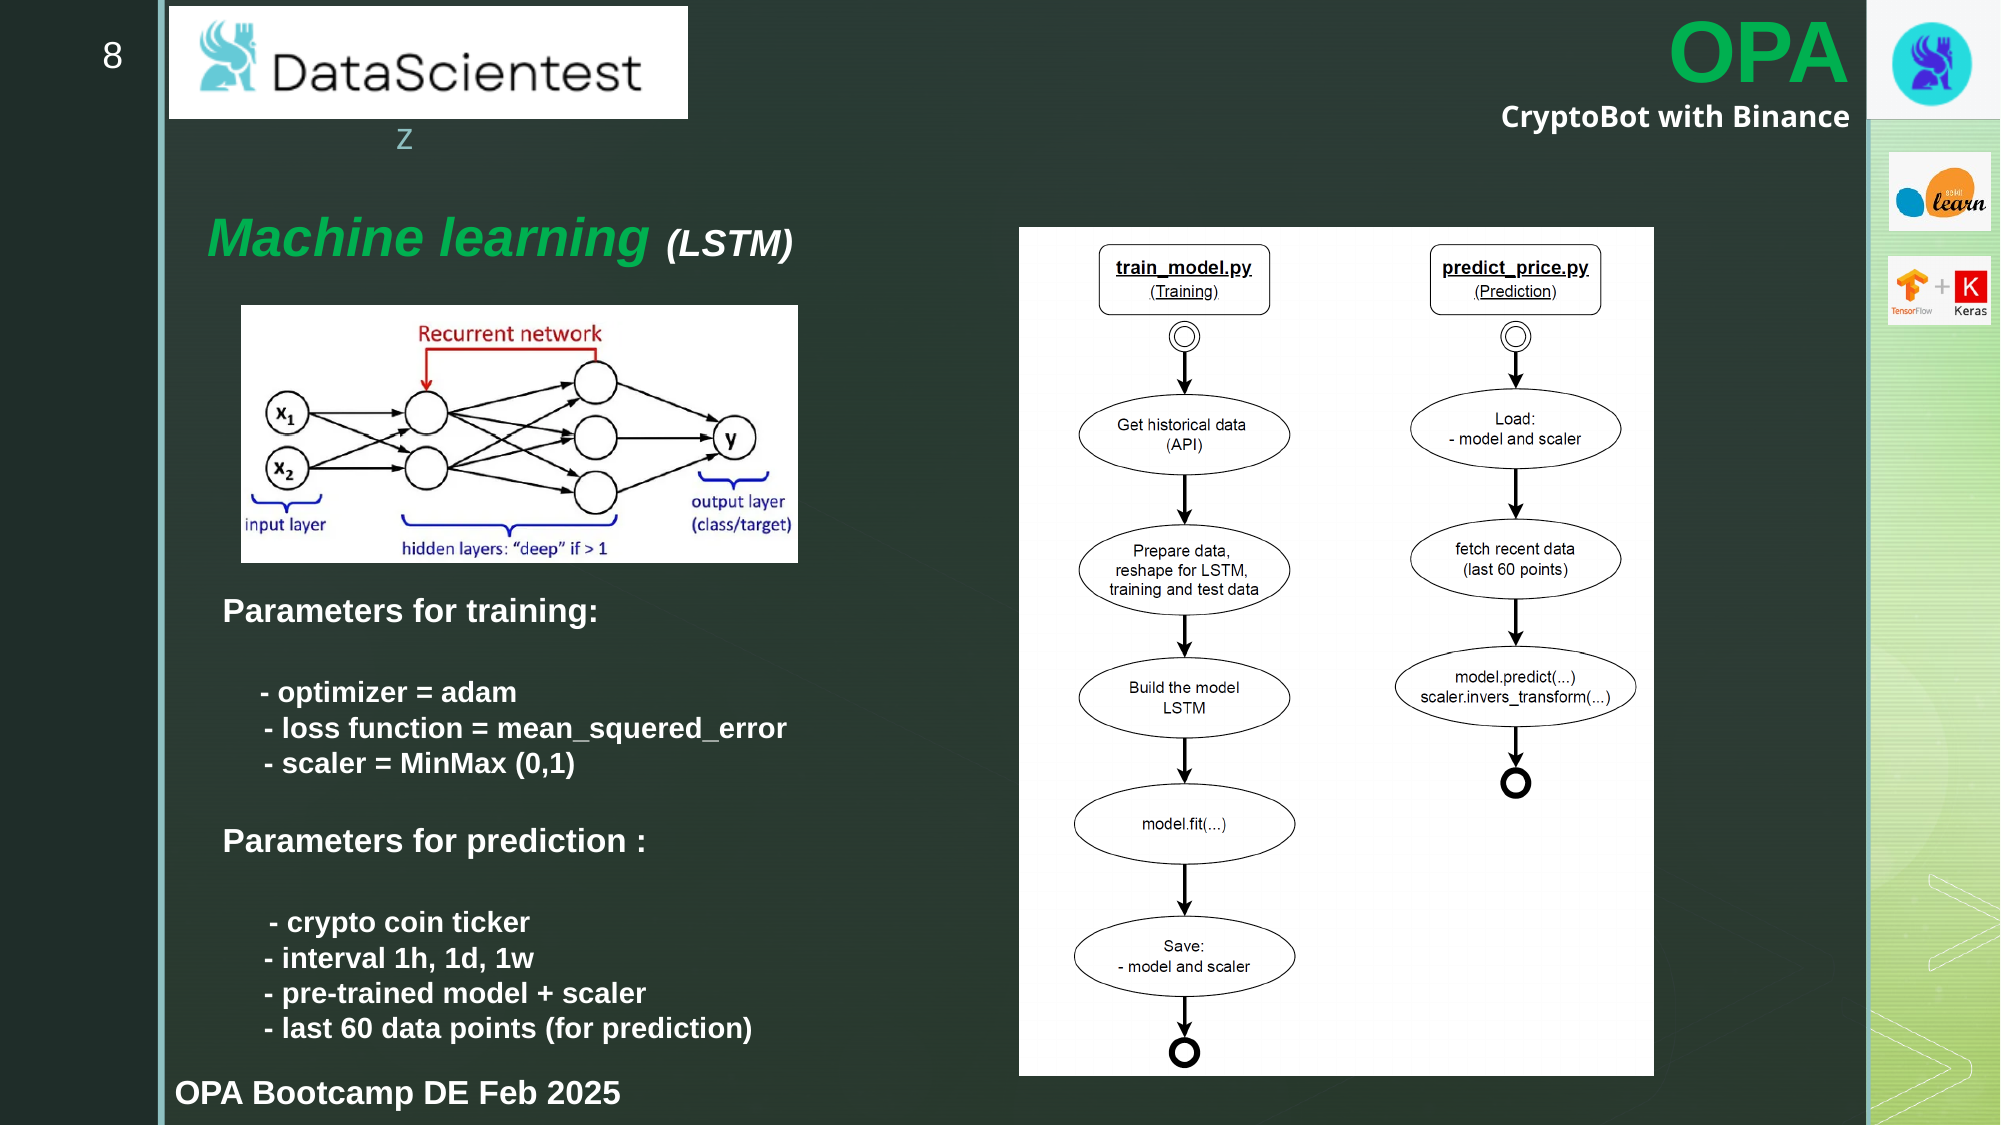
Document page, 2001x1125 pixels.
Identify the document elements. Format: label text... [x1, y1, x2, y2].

text_box Parameters for training: - optimizer = adam - loss function = mean_squered_error - scaler = MinMax (0,1) [207, 582, 856, 787]
title OPA CryptoBot with Binance [1392, 0, 1866, 177]
picture [1852, 0, 2001, 1125]
picture [168, 6, 688, 120]
text_box OPA Bootcamp DE Feb 2025 [159, 1064, 1160, 1119]
slide_number 8 [25, 26, 131, 80]
text_box Parameters for prediction : - crypto coin ticker - interval 1h, 1d, 1w - pre-trained model + scaler - last 60 data points (for prediction) [207, 811, 856, 1052]
list Machine learning (LSTM) [192, 191, 1472, 264]
picture [240, 305, 798, 563]
picture [1019, 227, 1654, 1076]
